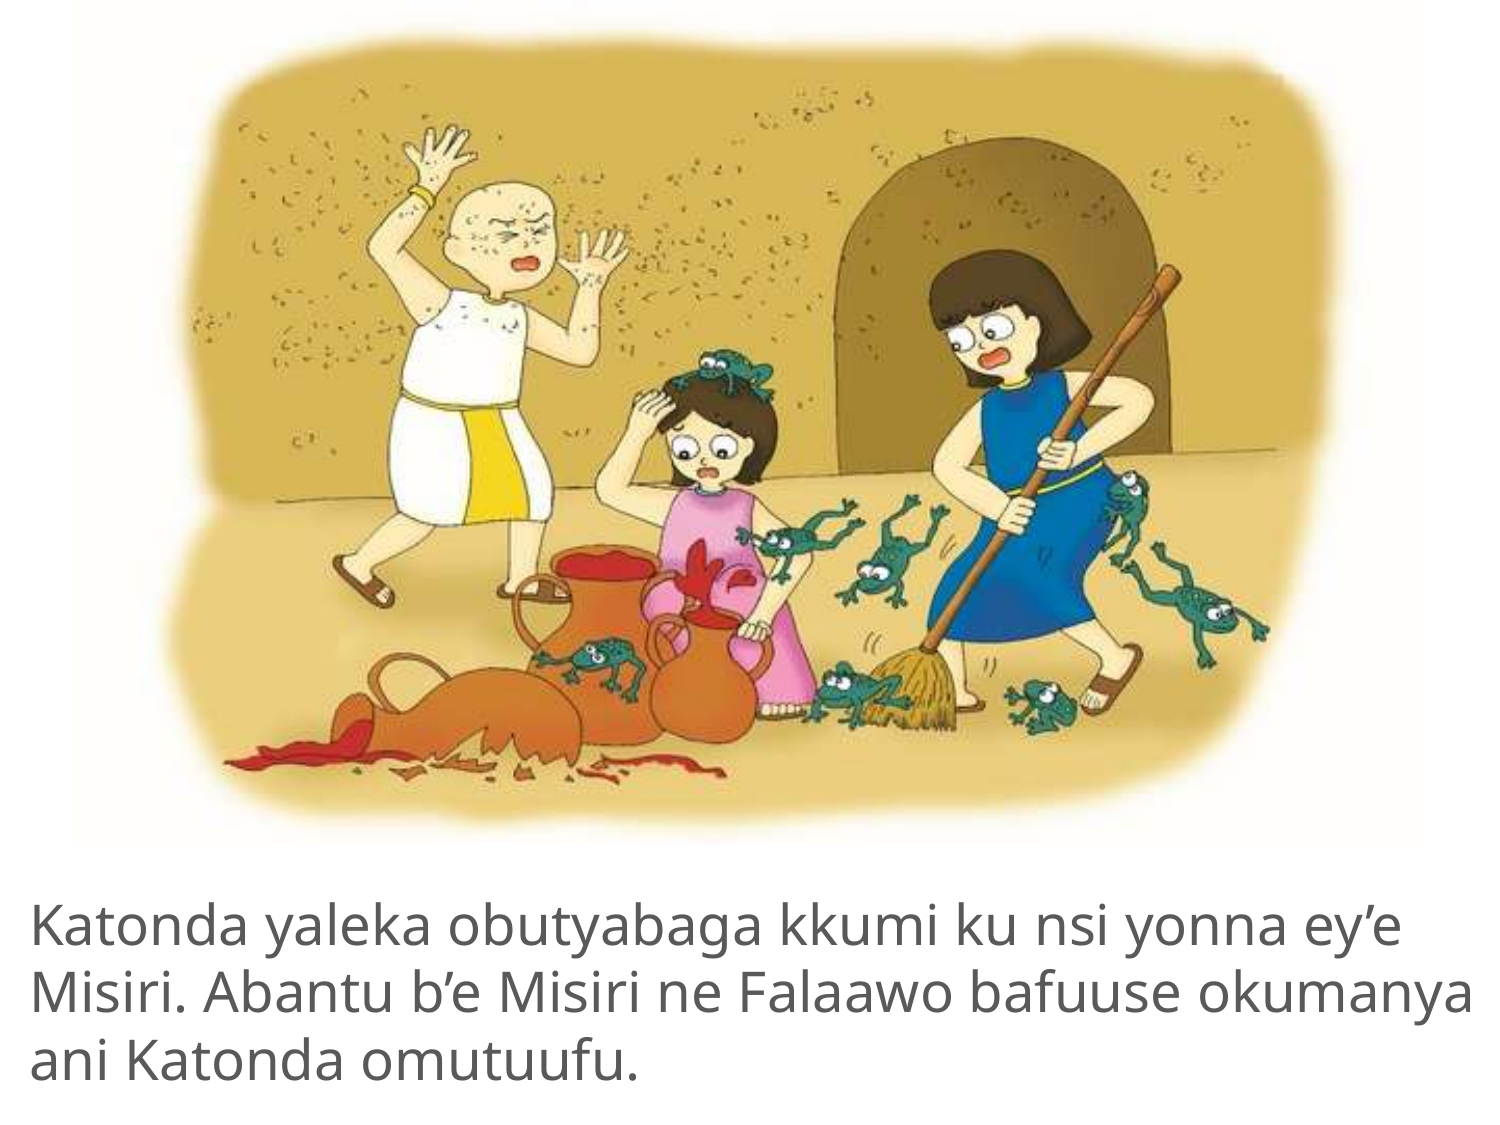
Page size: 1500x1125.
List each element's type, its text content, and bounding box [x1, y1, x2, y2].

text_box Katonda yaleka obutyabaga kkumi ku nsi yonna ey’e Misiri. Abantu b’e Misiri ne Falaawo bafuuse okumanya ani Katonda omutuufu. [14, 881, 1500, 1099]
picture [73, 0, 1425, 847]
